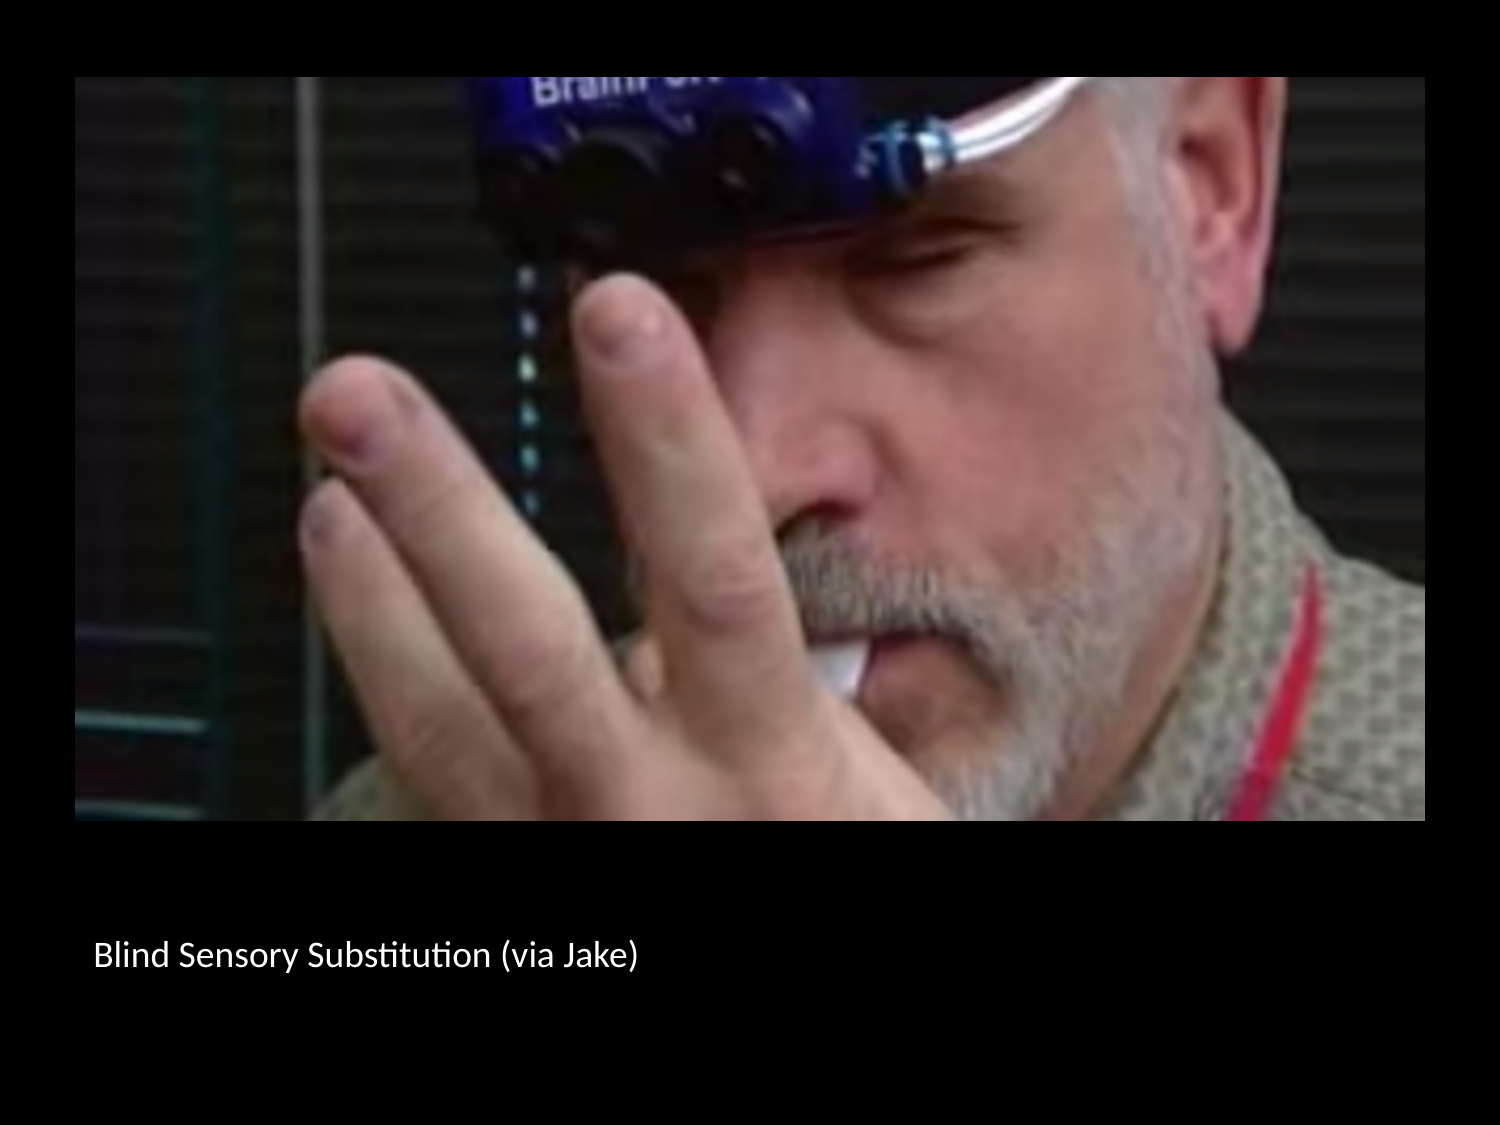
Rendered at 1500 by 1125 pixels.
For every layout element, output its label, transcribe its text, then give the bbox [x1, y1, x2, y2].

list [74, 77, 1426, 821]
text_box Blind Sensory Substitution (via Jake) [78, 922, 655, 983]
